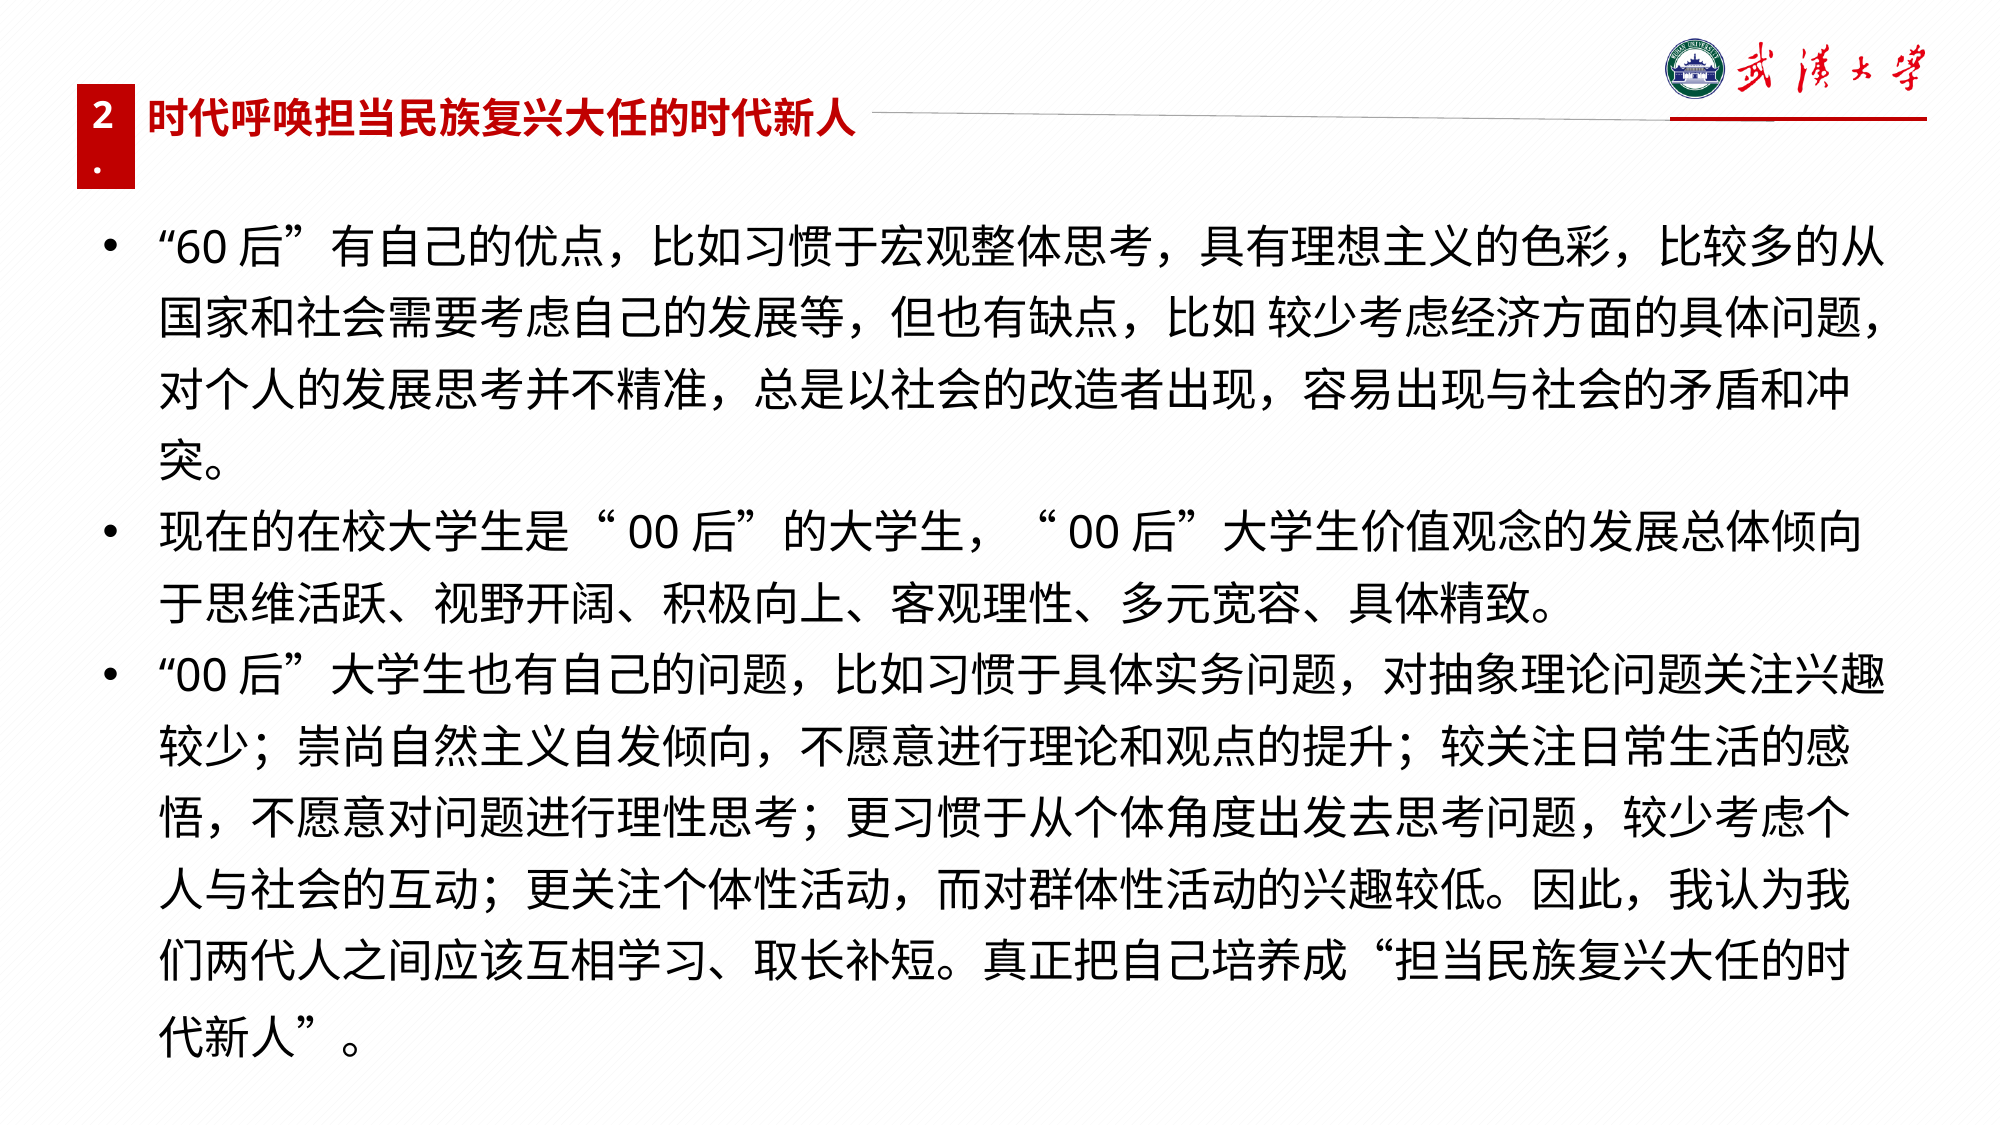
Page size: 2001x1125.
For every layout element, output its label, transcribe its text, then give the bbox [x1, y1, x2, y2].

picture [1665, 38, 1925, 99]
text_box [872, 112, 1775, 122]
text_box 2. [77, 84, 135, 189]
text_box 时代呼唤担当民族复兴大任的时代新人 [135, 84, 872, 149]
text_box “60后”有自己的优点，比如习惯于宏观整体思考，具有理想主义的色彩，比较多的从国家和社会需要考虑自己的发展等，但也有缺点，比如 较少考虑经济方面的具体问题，对个人的发展思考并不精准，总是以社会的改造者出现，容易出现与社会的矛盾和冲突。 现在的在校大学生是“00后”的大学生，“00后”大学生价值观念的发展总体倾向于思维活跃、视野开阔、积极向上、客观理性、多元宽容、具体精致。 “00后”大学生也有自己的问题，比如习惯于具体实务问题，对抽象理论问题关注兴趣较少；崇尚自然主义自发倾向，不愿意进行理论和观点的提升；较关注日常生活的感悟，不愿意对问题进行理性思考；更习惯于从个体角度出发去思考问题，较少考虑个人与社会的互动；更关注个体性活动，而对群体性活动的兴趣较低。因此，我认为我们两代人之间应该互相学习、取长补短。真正把自己培养成“担当民族复兴大任的时代新人”。 [87, 193, 1912, 1073]
